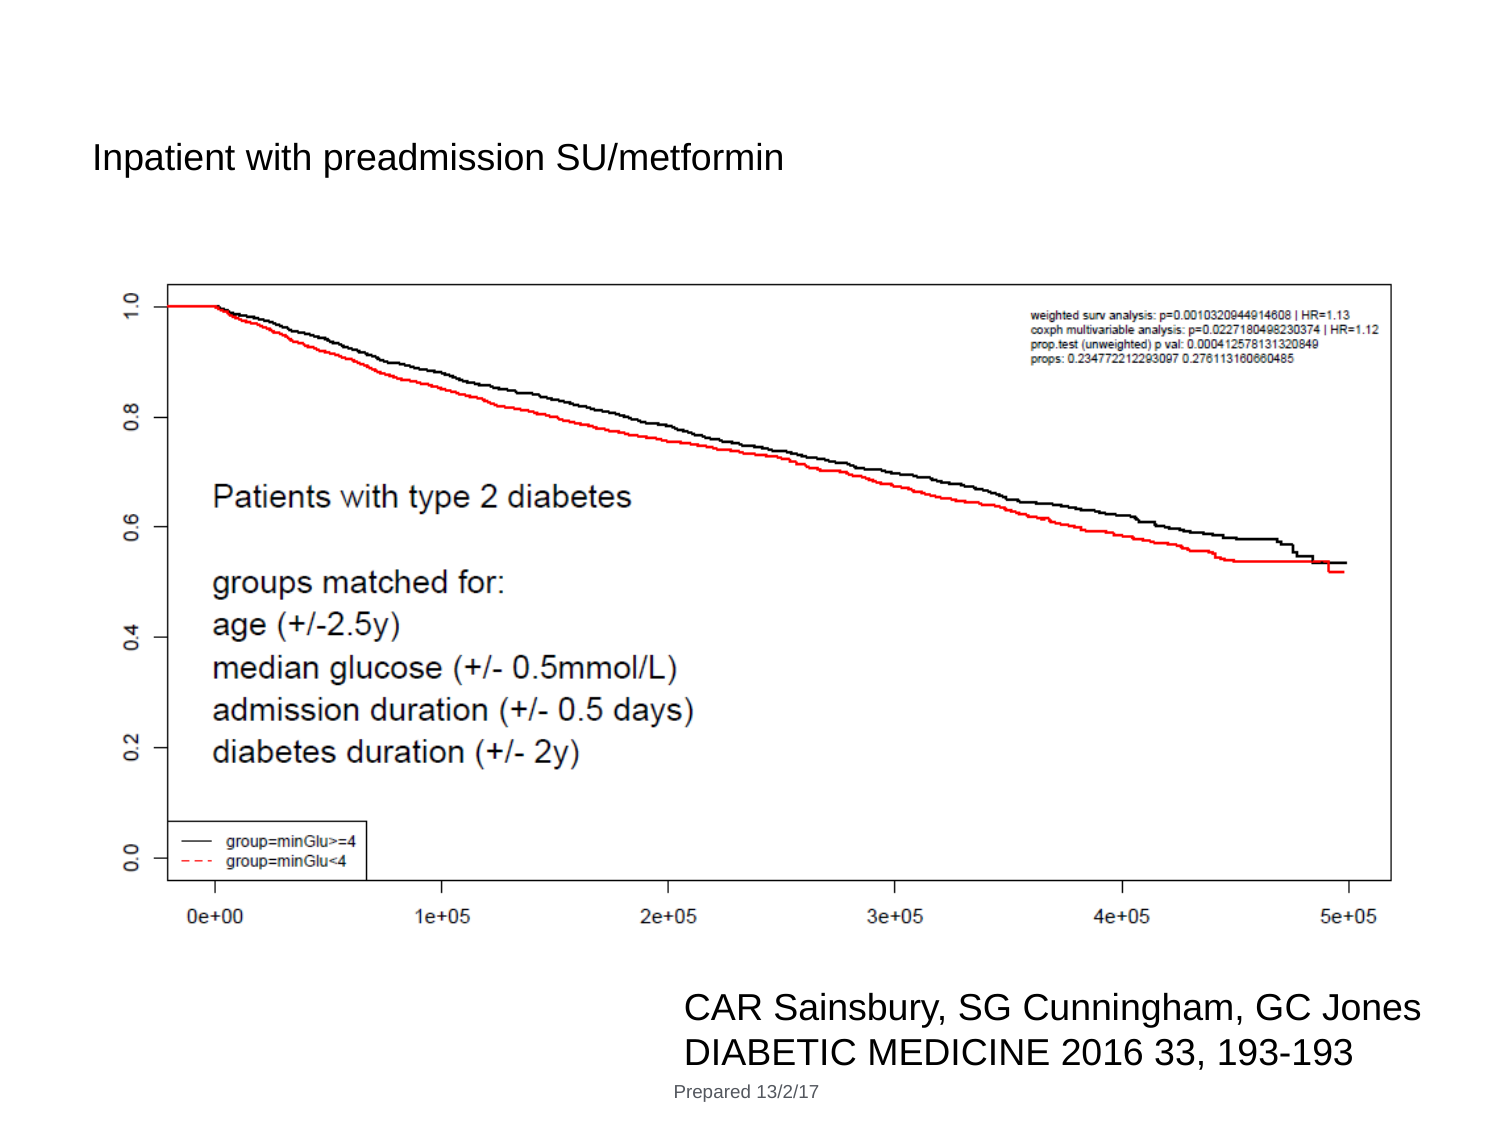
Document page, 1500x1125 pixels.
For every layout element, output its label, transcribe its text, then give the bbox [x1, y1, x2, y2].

picture [100, 266, 1412, 954]
text_box Inpatient with preadmission SU/metformin [77, 125, 811, 186]
text_box CAR Sainsbury, SG Cunningham, GC Jones DIABETIC MEDICINE 2016 33, 193-193 [669, 976, 1437, 1081]
